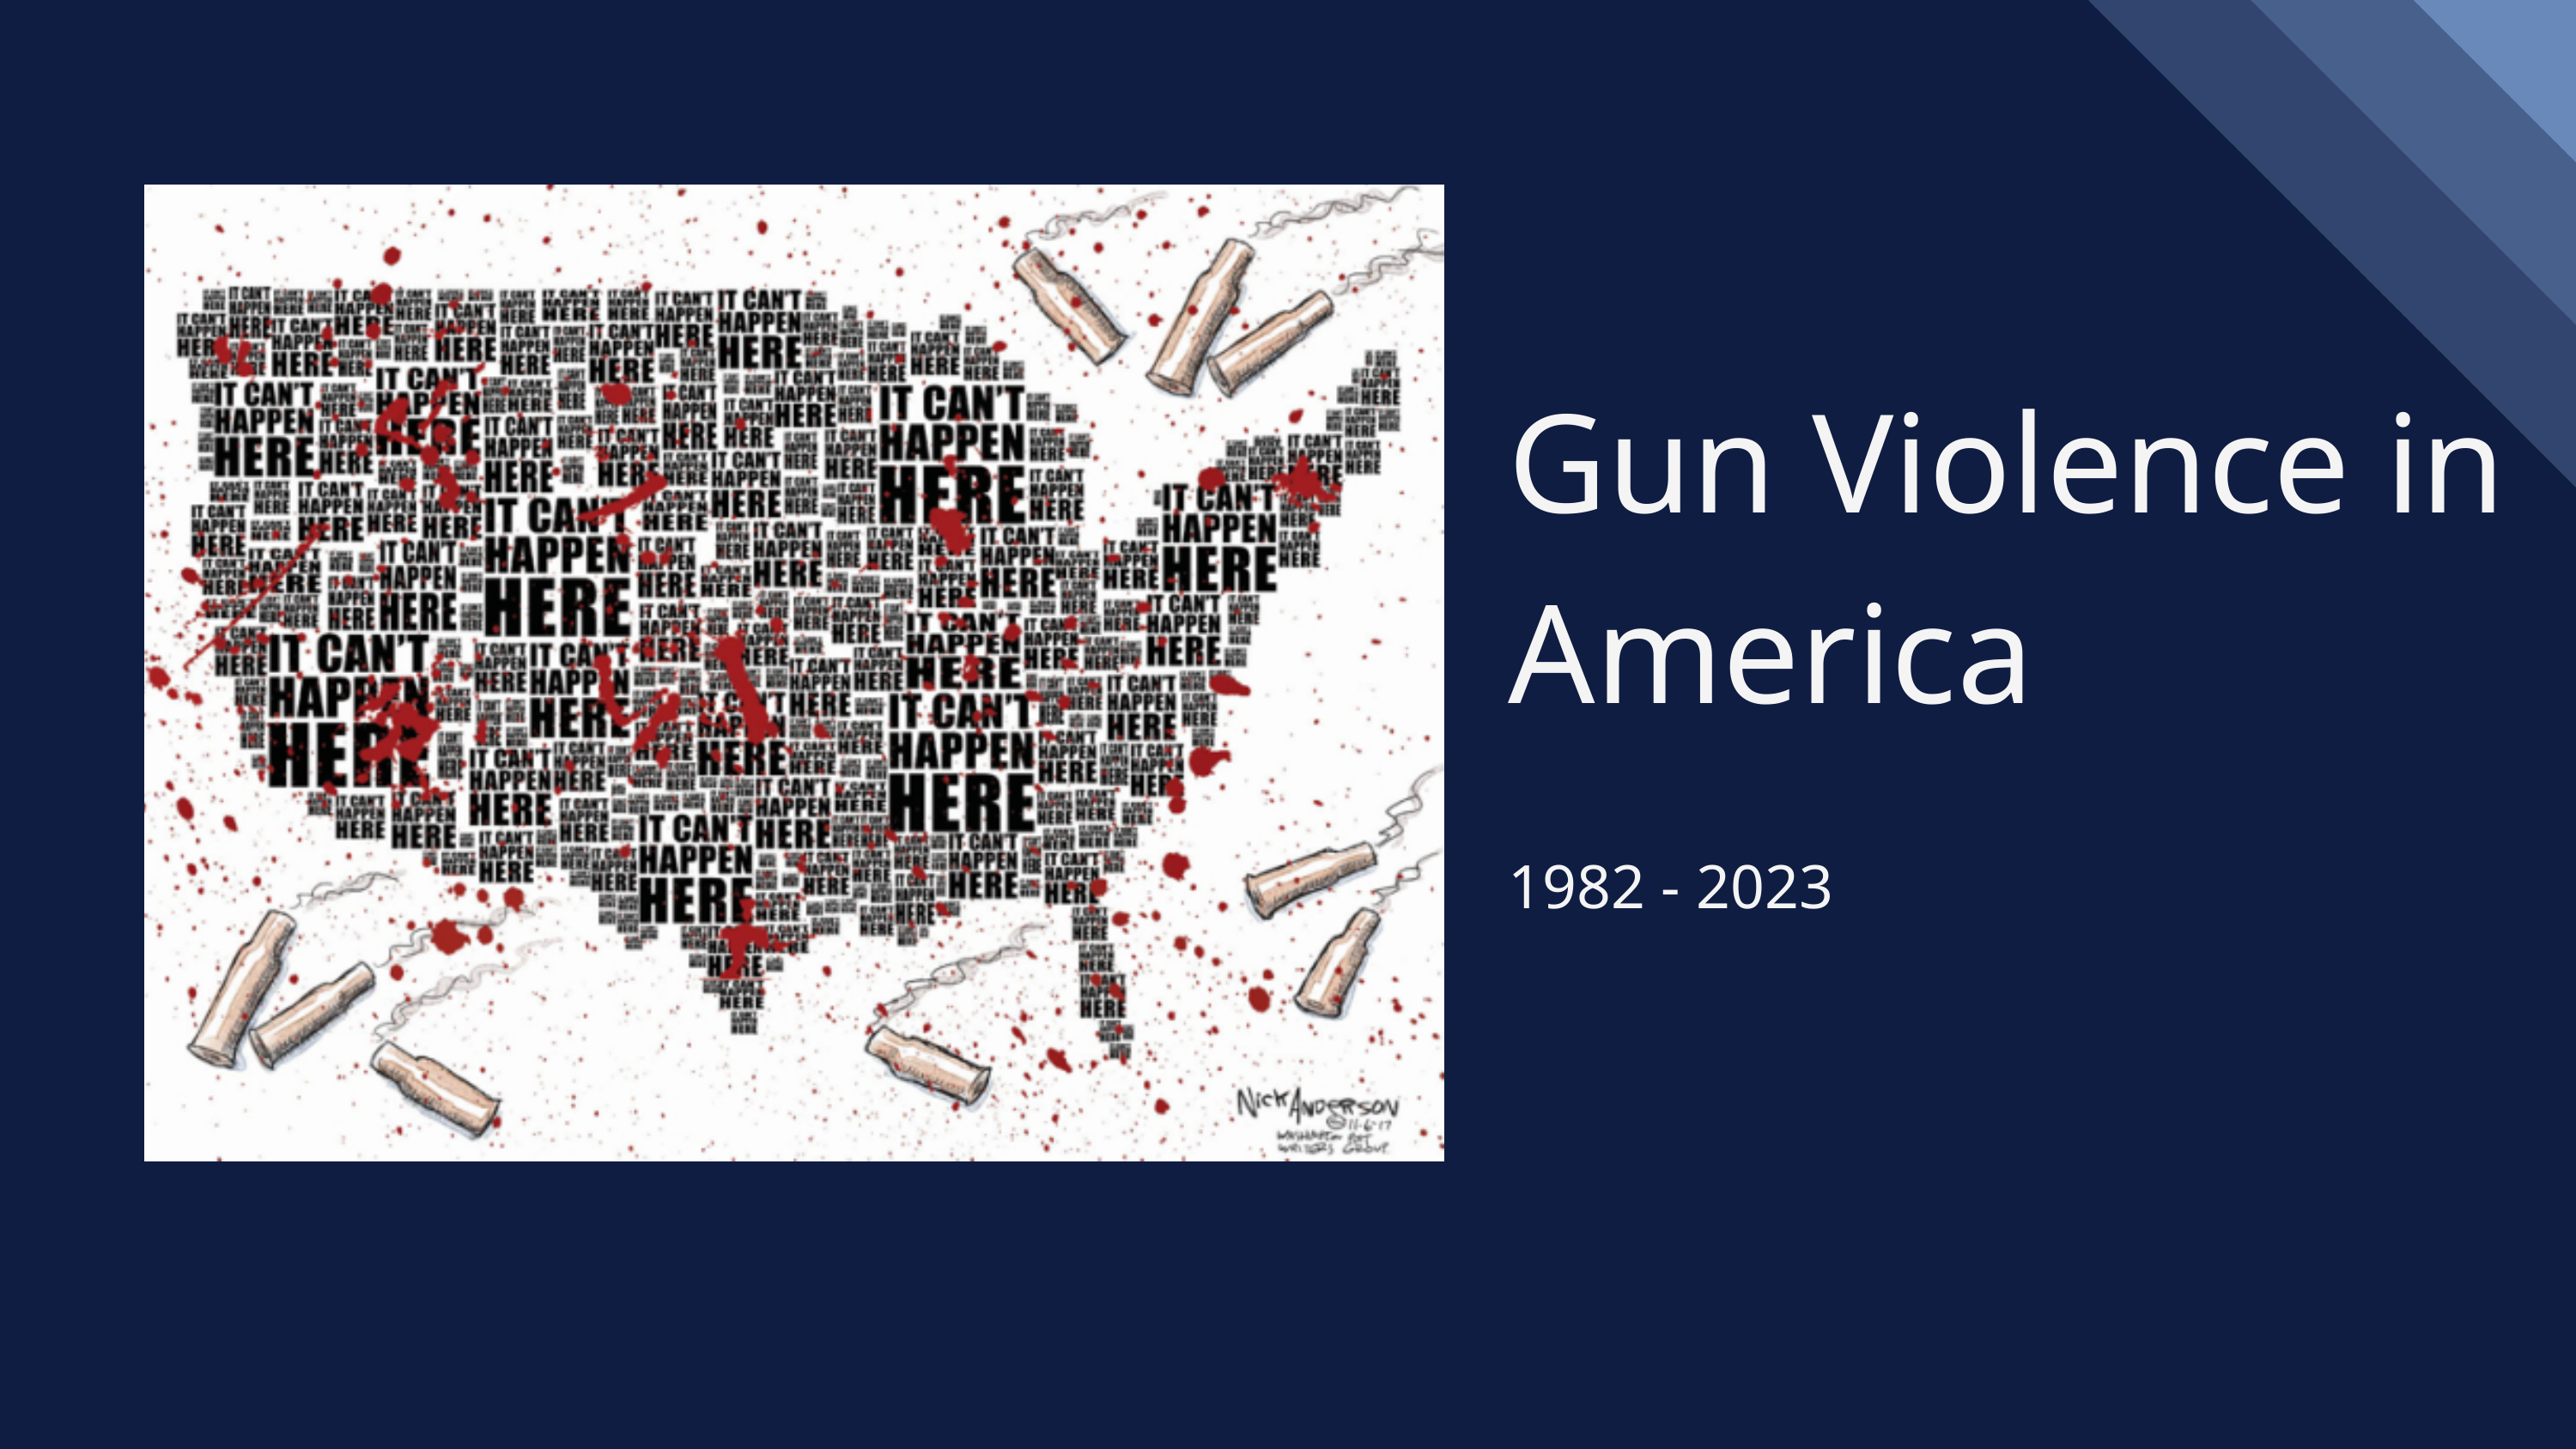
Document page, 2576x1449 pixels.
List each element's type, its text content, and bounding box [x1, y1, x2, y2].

text_box 1982 - 2023 [1508, 836, 2576, 921]
text_box Gun Violence in America [1508, 349, 2576, 731]
picture [144, 185, 1444, 1161]
picture [2088, 0, 2576, 488]
